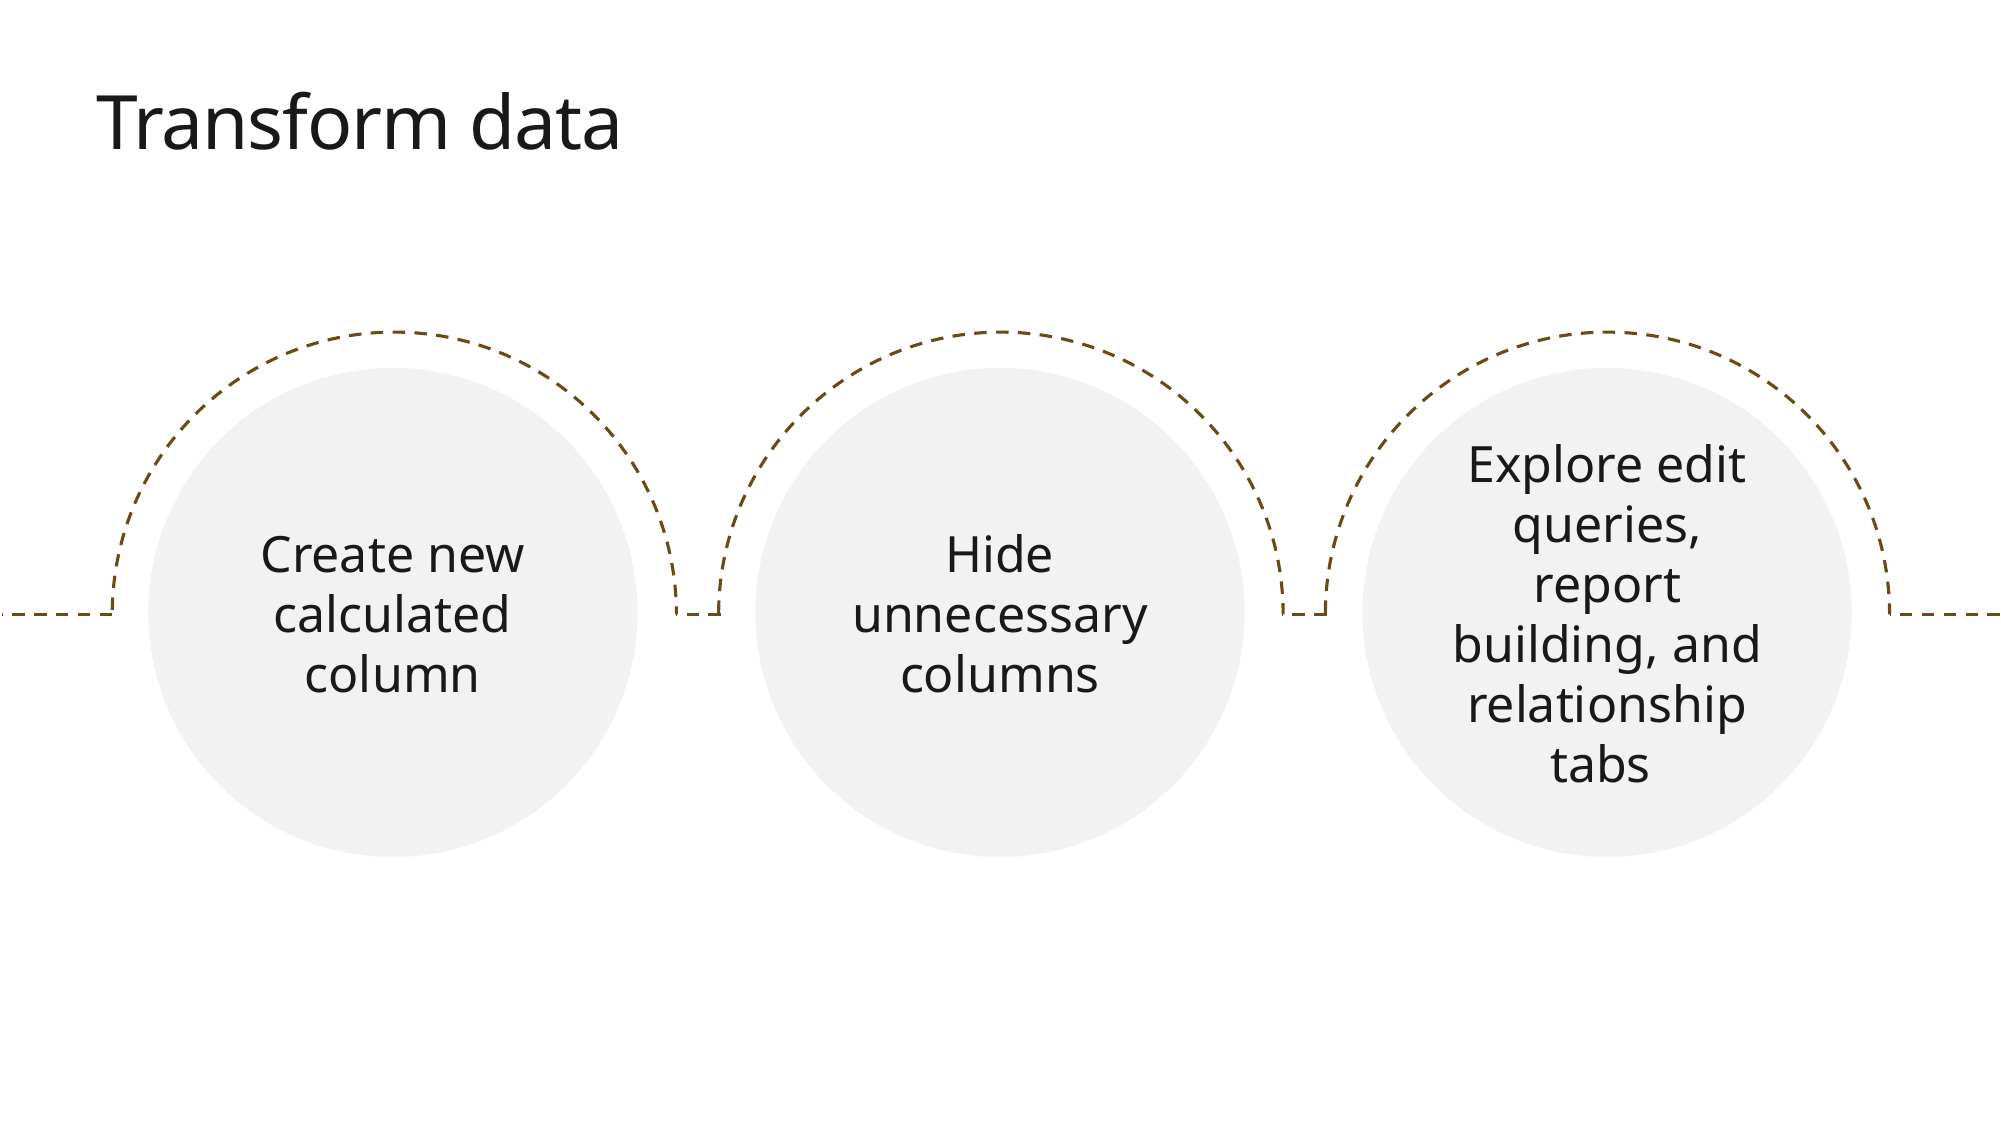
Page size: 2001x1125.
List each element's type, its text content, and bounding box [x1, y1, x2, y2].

text_box Create new calculated column [147, 617, 639, 858]
picture [0, 329, 2000, 617]
text_box Explore edit queries, report building, and relationship tabs [1361, 617, 1853, 858]
title Transform data [96, 75, 1904, 166]
text_box Hide unnecessary columns [754, 617, 1246, 858]
